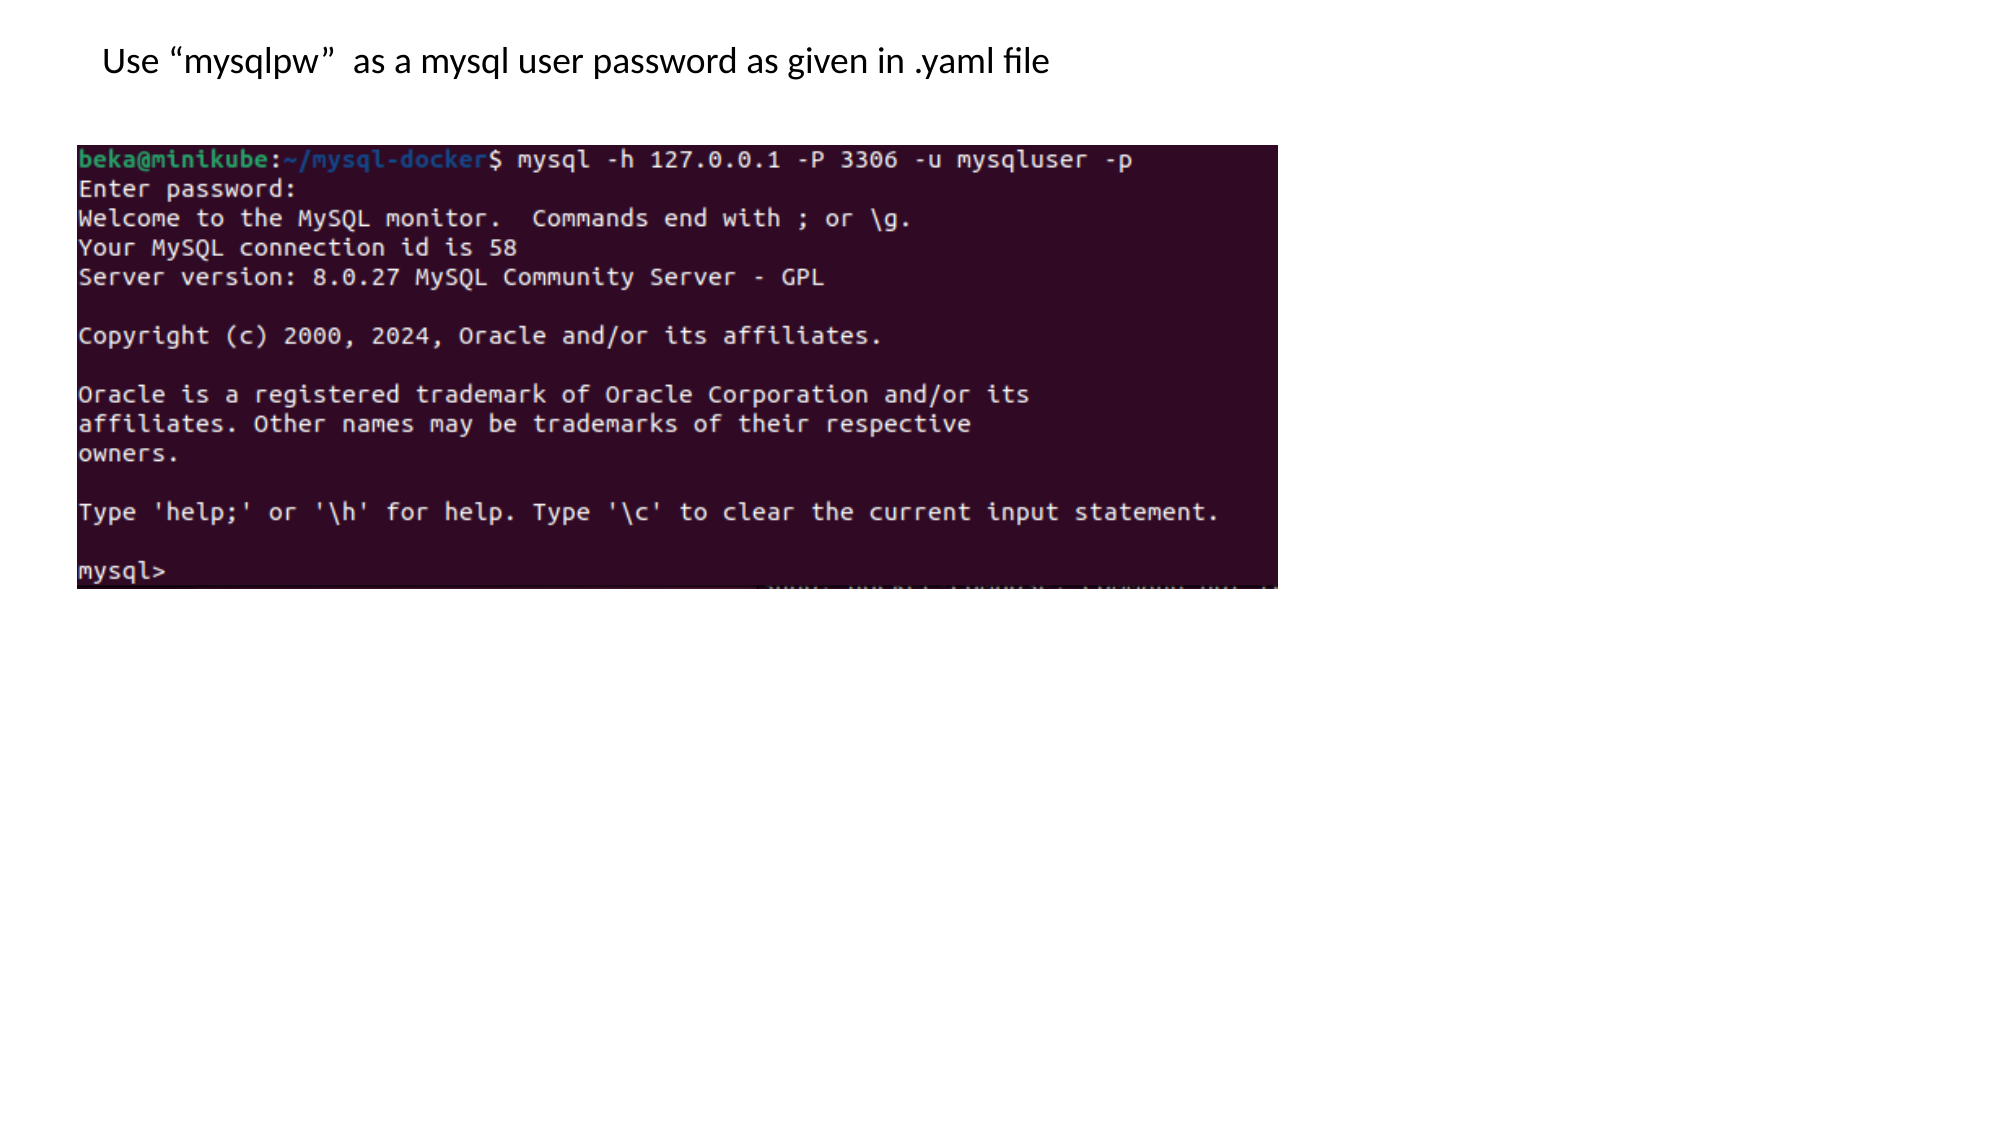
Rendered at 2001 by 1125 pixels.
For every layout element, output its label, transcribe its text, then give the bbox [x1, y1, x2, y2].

text_box Use “mysqlpw” as a mysql user password as given in .yaml file [87, 28, 1341, 89]
picture [77, 145, 1278, 589]
